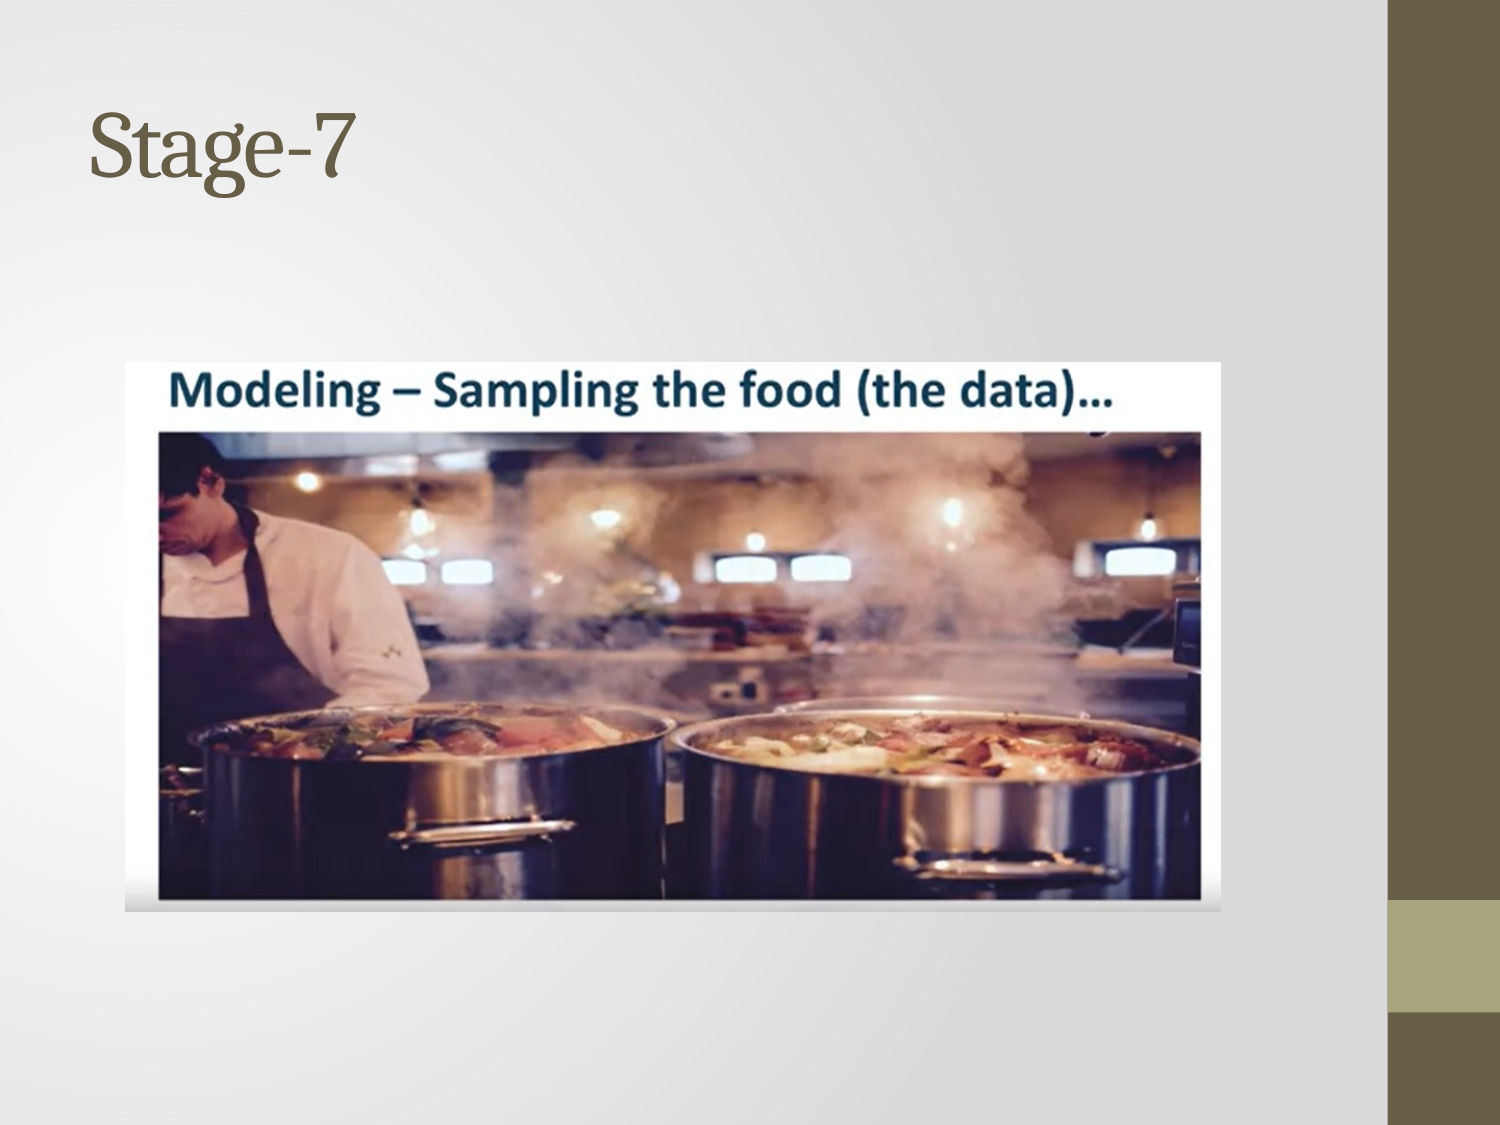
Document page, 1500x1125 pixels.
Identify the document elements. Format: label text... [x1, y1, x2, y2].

title Stage-7 [75, 45, 1325, 233]
picture [124, 361, 1222, 912]
